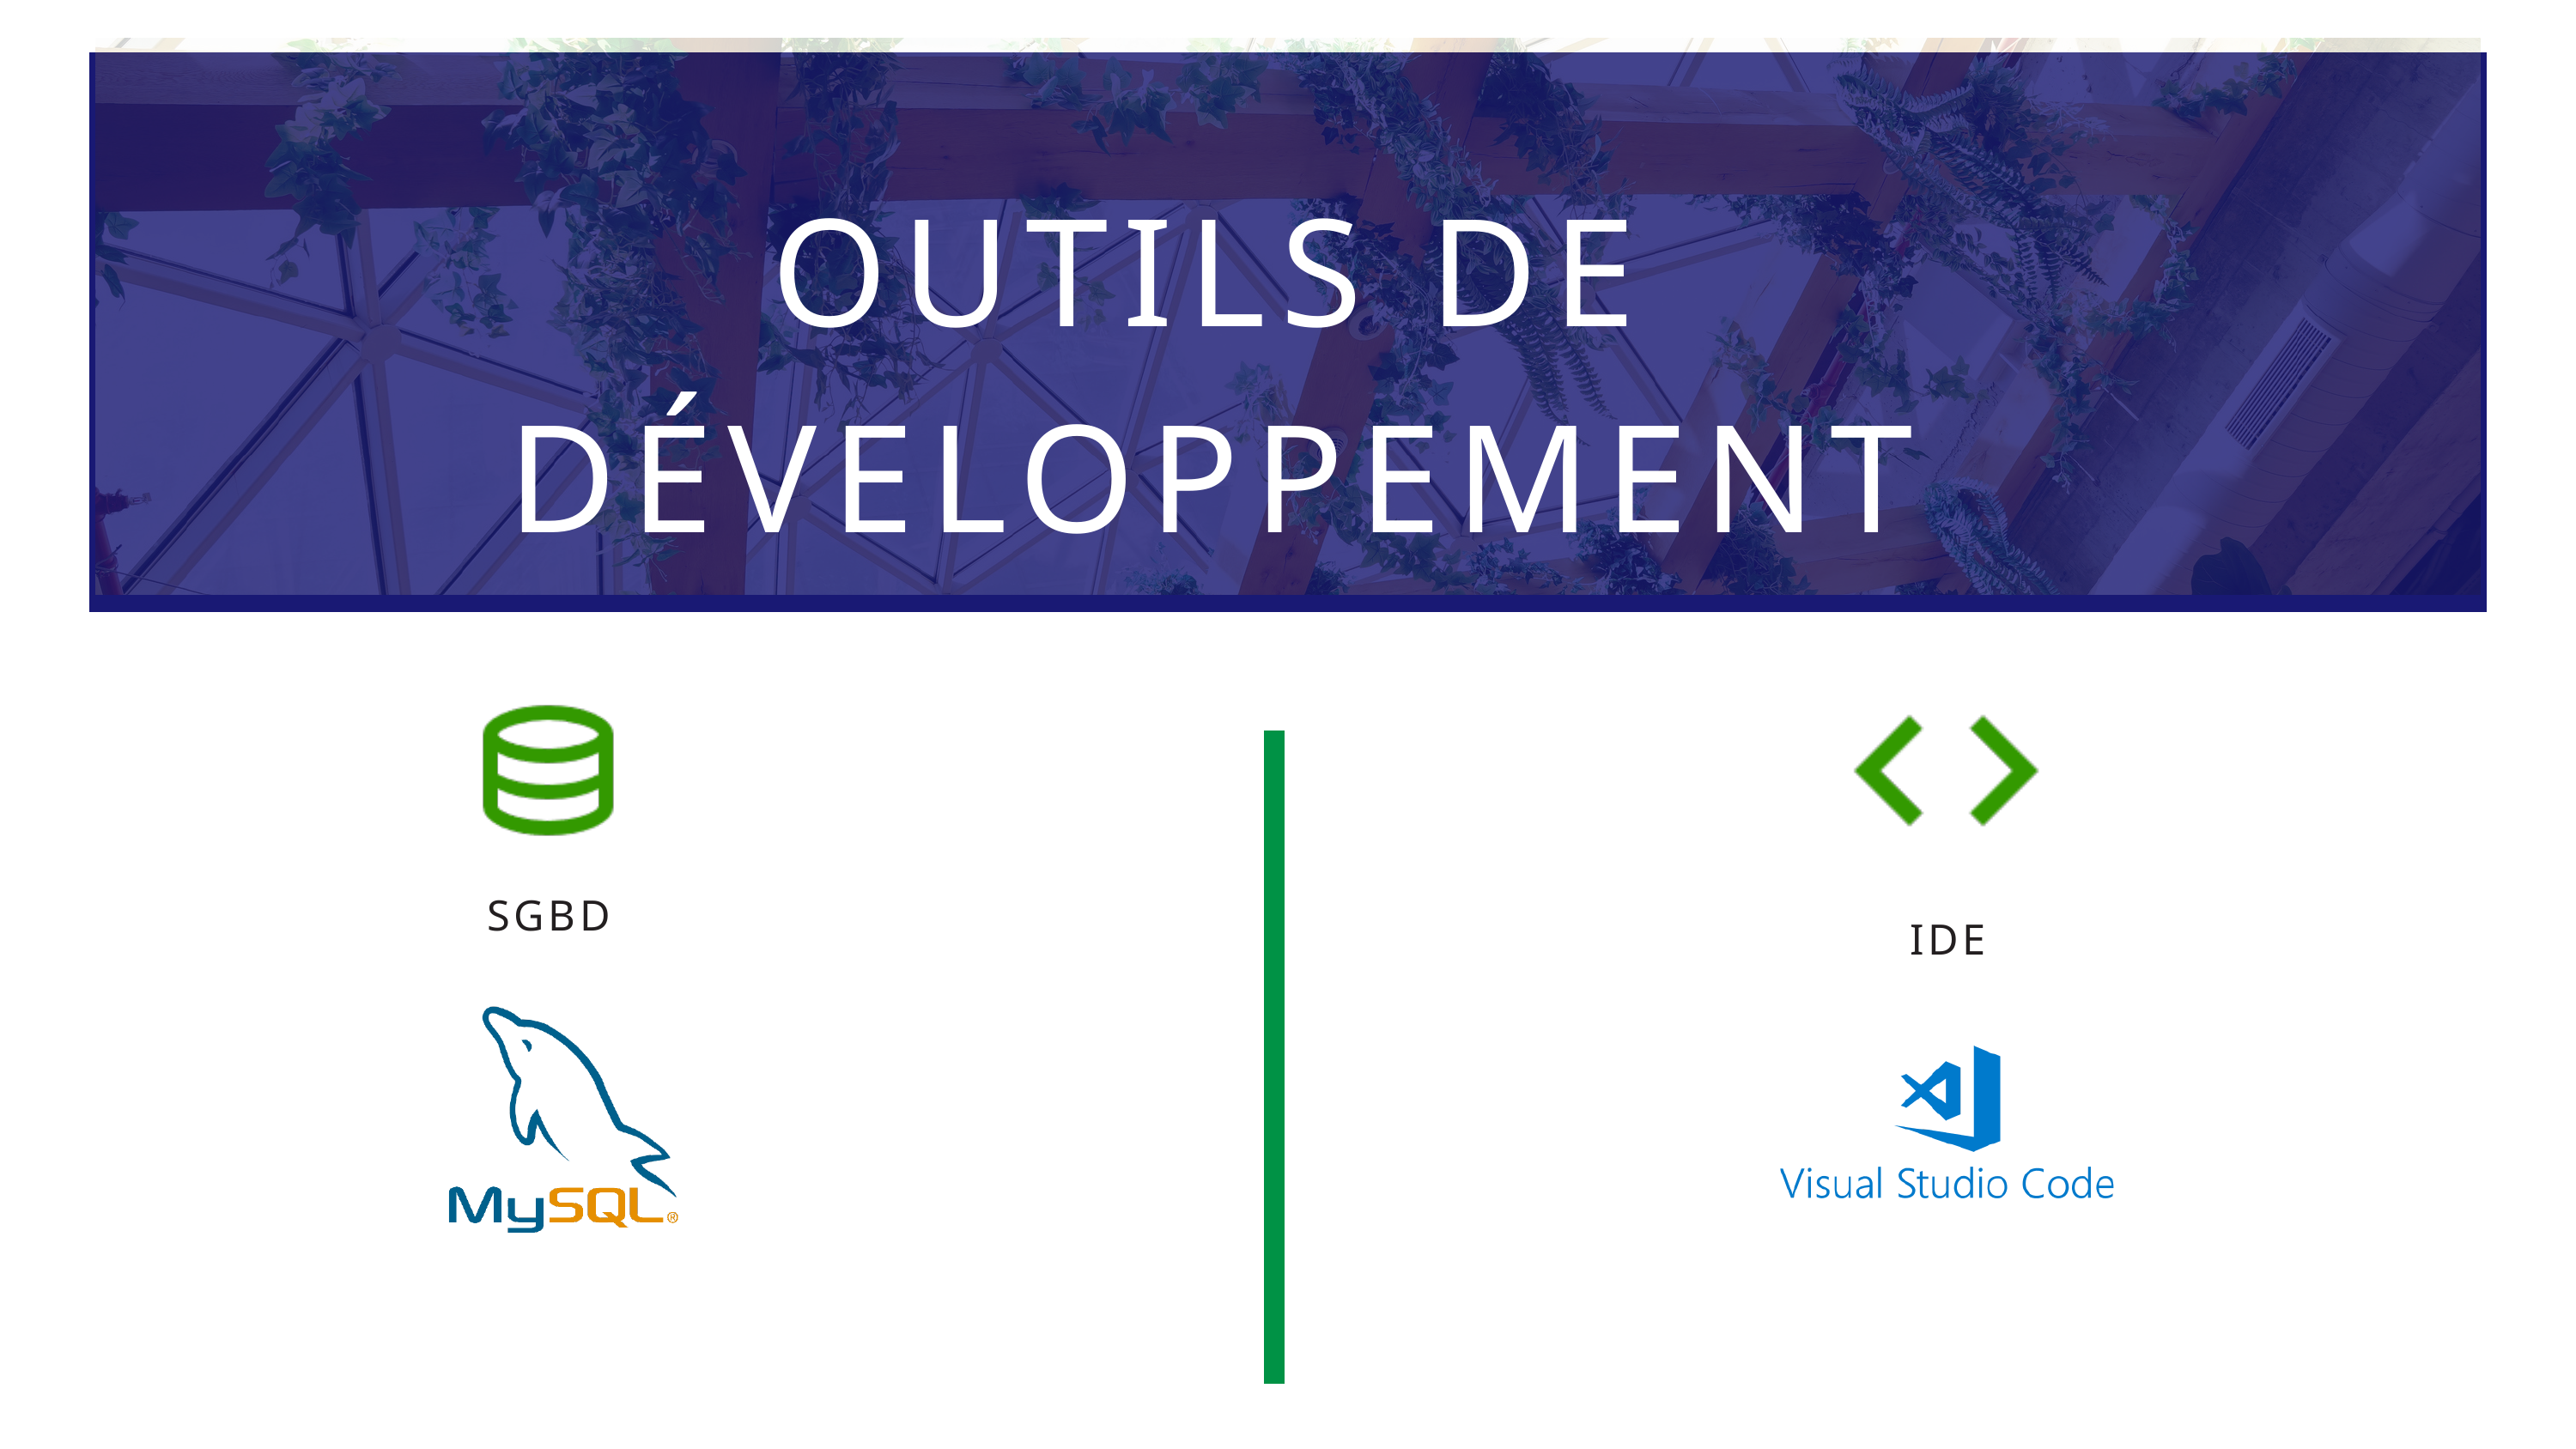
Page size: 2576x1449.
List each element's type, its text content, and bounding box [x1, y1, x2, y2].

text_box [1263, 731, 1285, 1385]
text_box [88, 52, 2488, 612]
picture [461, 683, 636, 858]
text_box IDE [1755, 905, 2141, 963]
picture [447, 1003, 678, 1234]
text_box SGBD [355, 882, 742, 940]
picture [1753, 1024, 2141, 1219]
text_box [95, 38, 2481, 49]
picture [1836, 661, 2057, 882]
